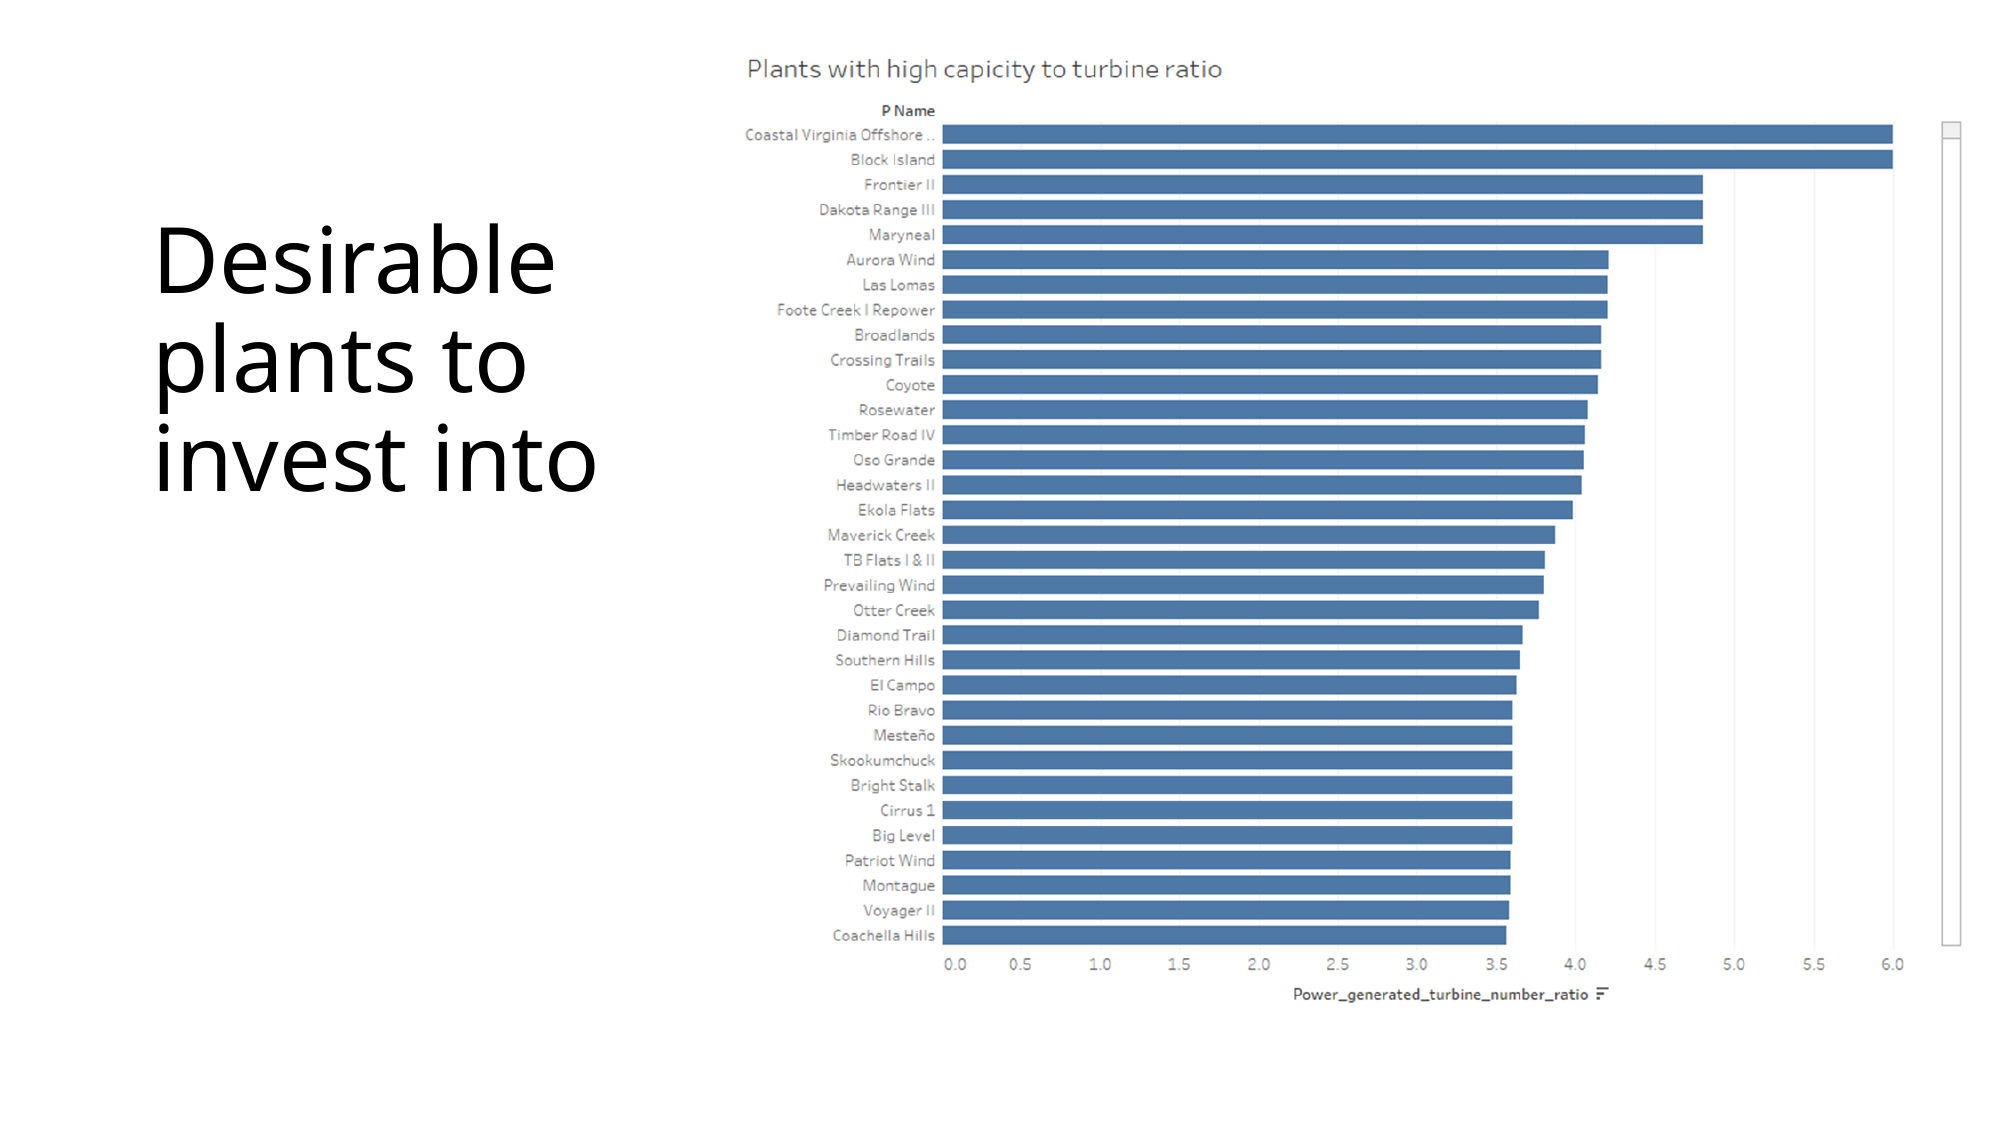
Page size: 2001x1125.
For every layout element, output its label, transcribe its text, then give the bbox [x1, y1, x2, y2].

title Desirable plants to invest into [137, 59, 726, 776]
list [726, 27, 1976, 1028]
